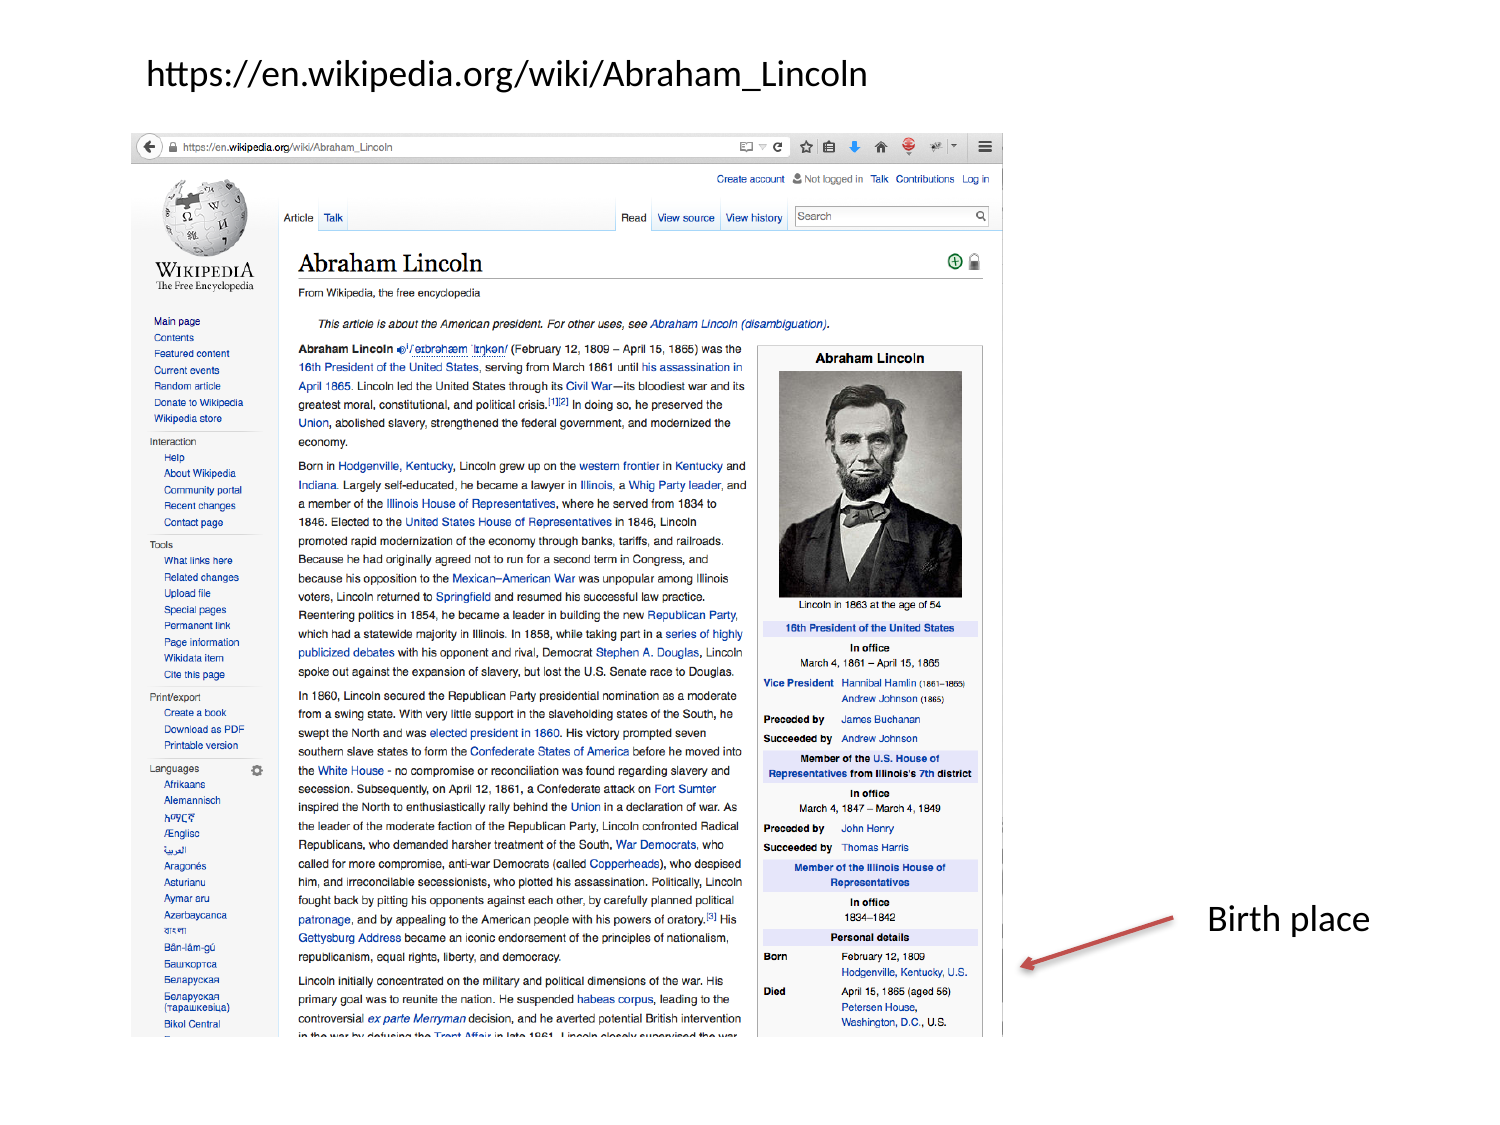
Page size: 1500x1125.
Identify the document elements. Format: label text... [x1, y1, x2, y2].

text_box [1019, 917, 1174, 968]
picture [130, 133, 1003, 1037]
text_box https://en.wikipedia.org/wiki/Abraham_Lincoln [131, 41, 1290, 102]
text_box Birth place [1192, 887, 1386, 947]
